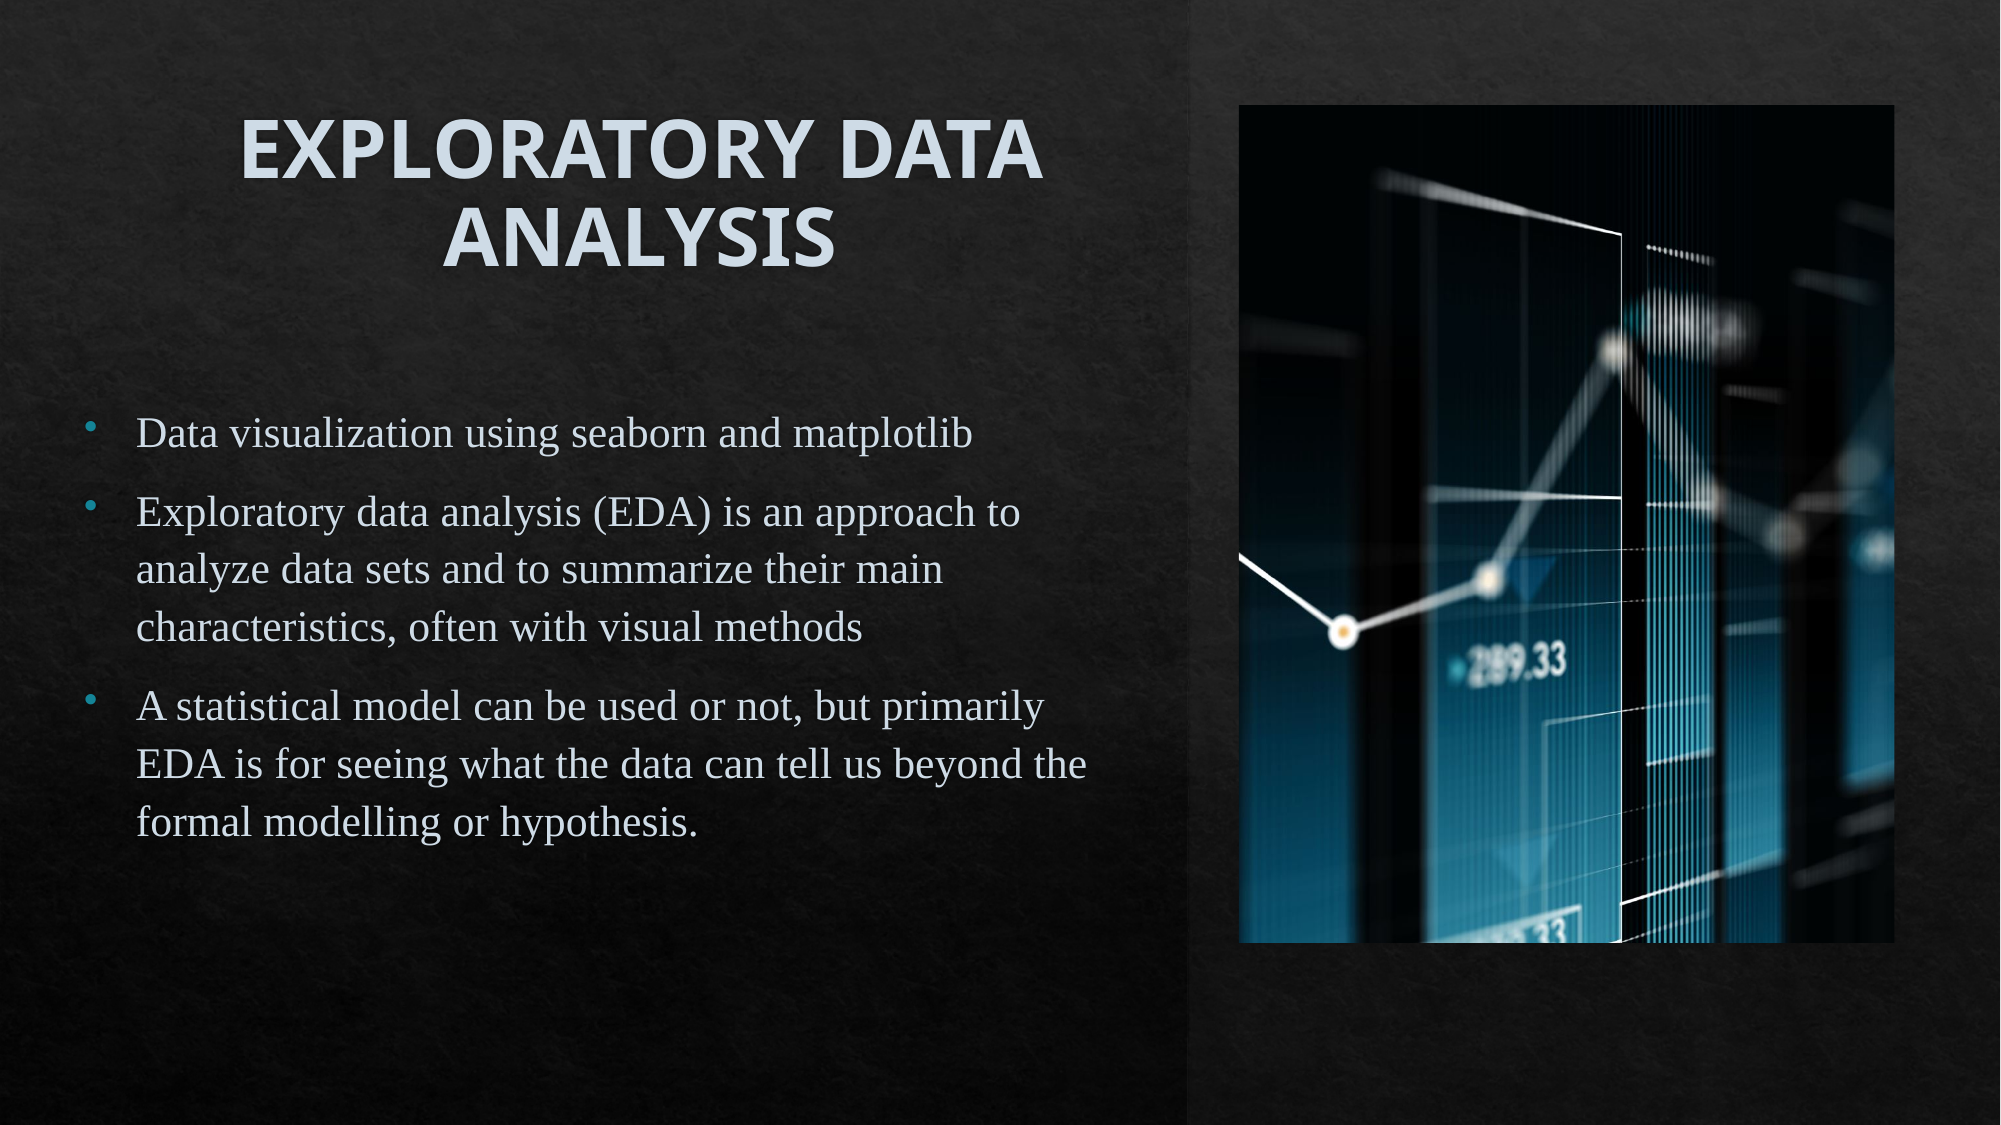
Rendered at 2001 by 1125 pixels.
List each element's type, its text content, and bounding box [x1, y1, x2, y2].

text_box [0, 0, 1181, 1125]
picture [1186, 0, 2000, 1125]
title EXPLORATORY DATA ANALYSIS [149, 99, 1131, 293]
list Data visualization using seaborn and matplotlib Exploratory data analysis (EDA) is an approach to analyze data sets and to summarize their main characteristics, often with visual methods A statistical model can be used or not, but primarily EDA is for seeing what the data can tell us beyond the formal modelling or hypothesis. [64, 355, 1131, 967]
